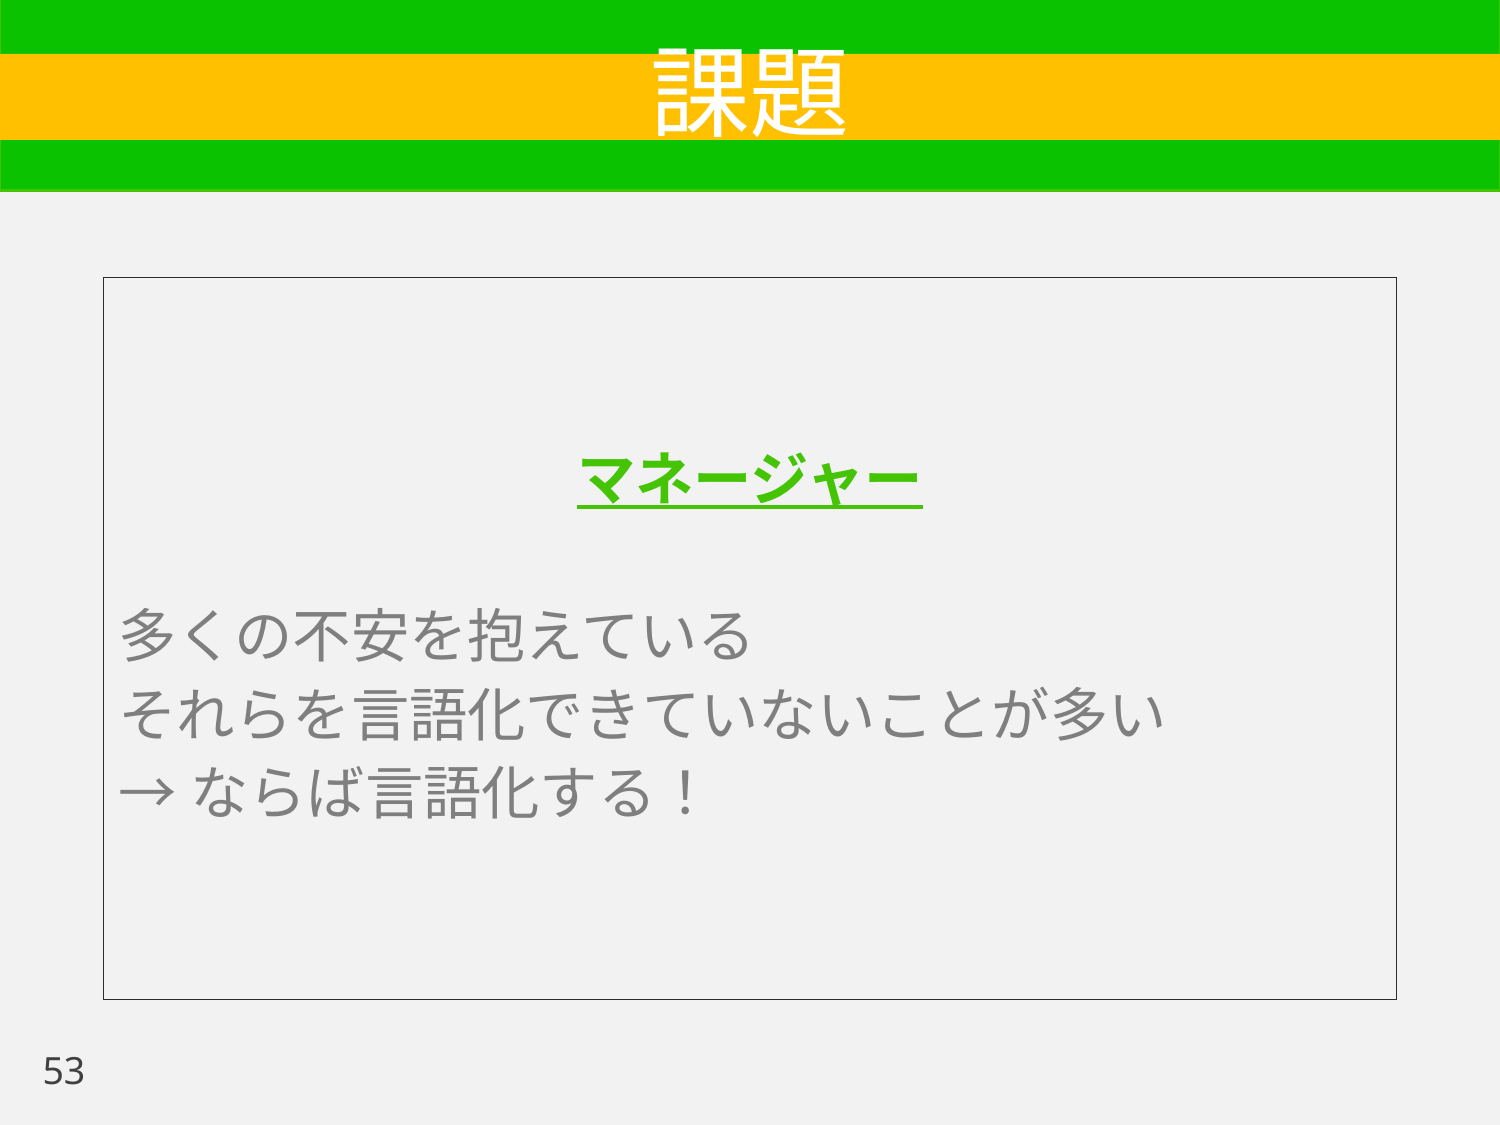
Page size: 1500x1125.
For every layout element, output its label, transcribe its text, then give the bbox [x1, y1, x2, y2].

slide_number 53 [27, 1042, 146, 1102]
list マネージャー 多くの不安を抱えている それらを言語化できていないことが多い →ならば言語化する！ [103, 277, 1397, 1000]
title 課題 [0, 53, 1500, 140]
